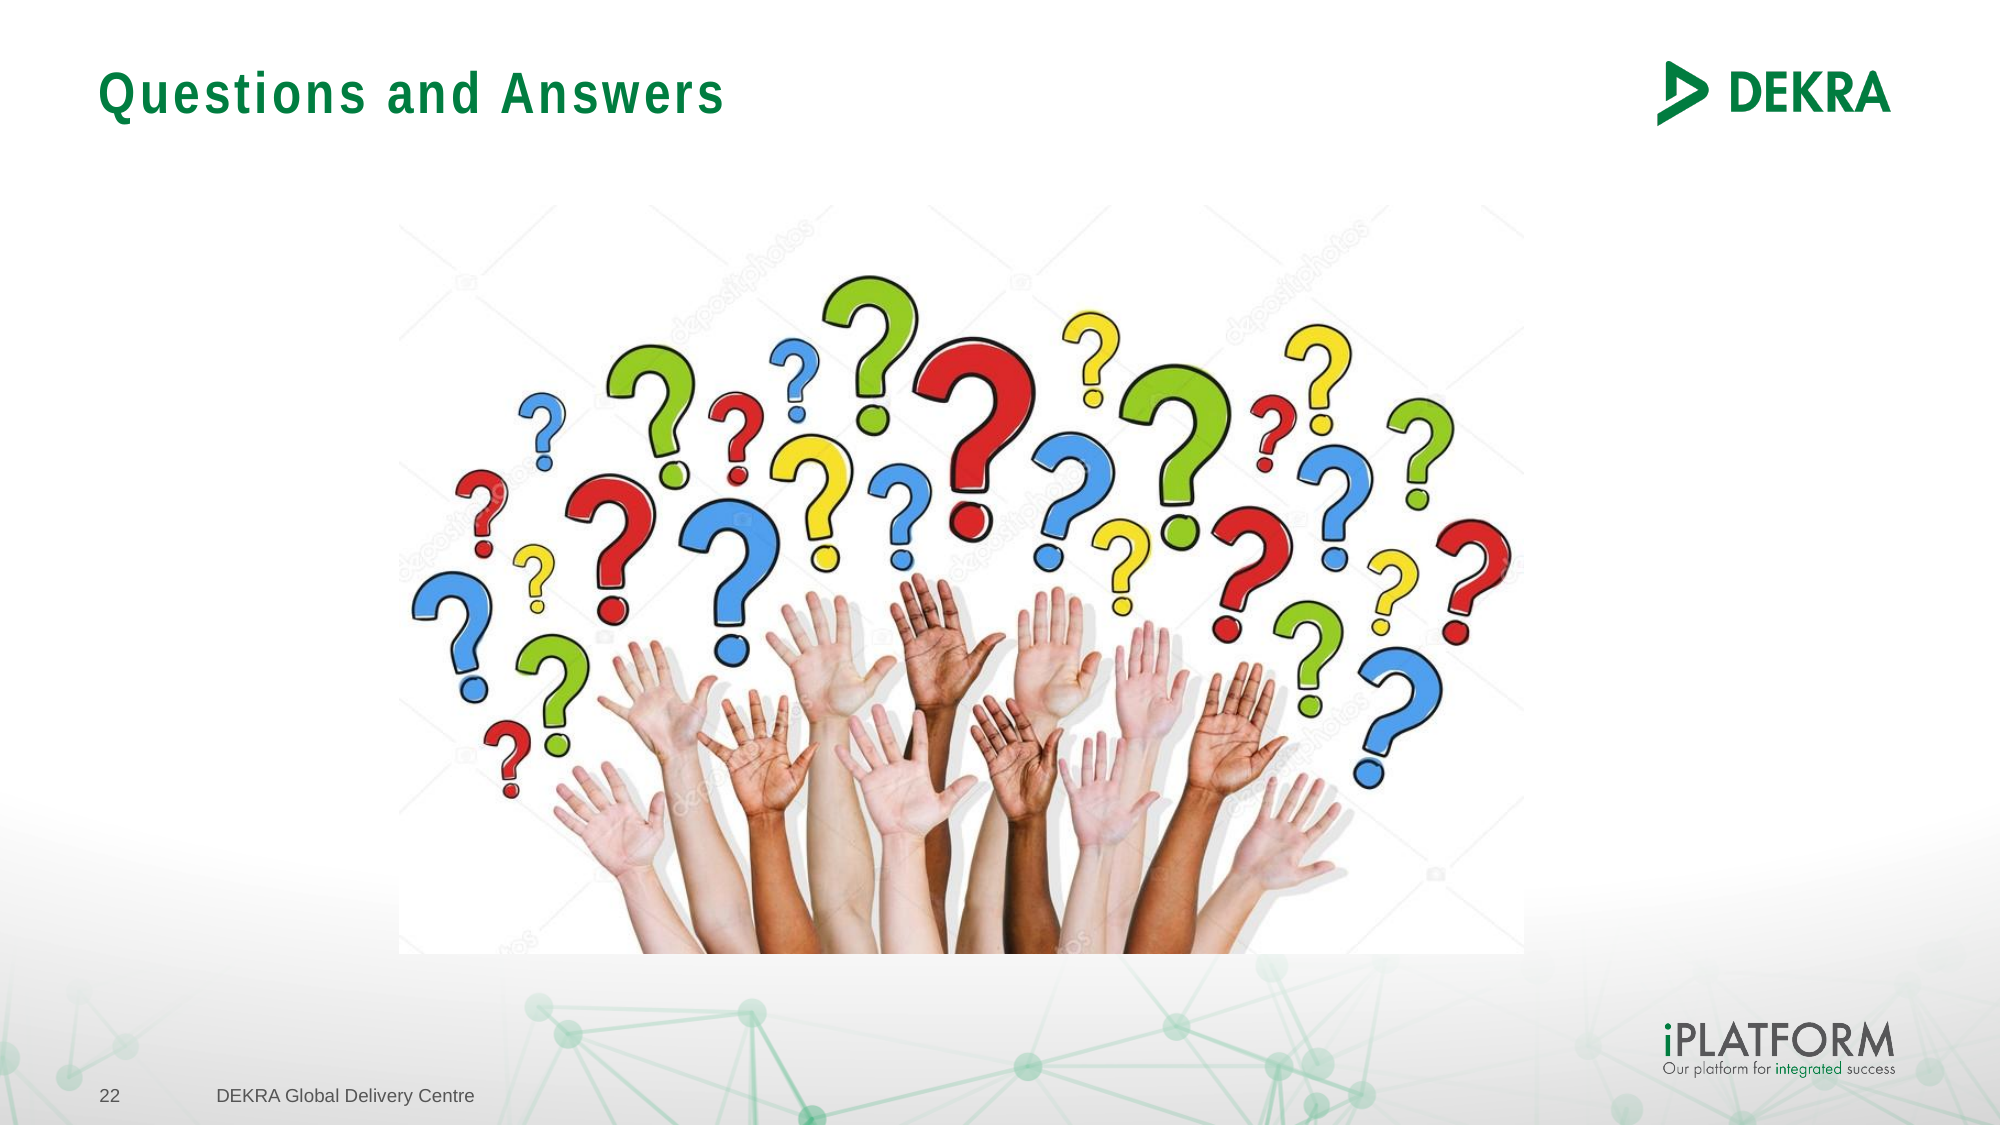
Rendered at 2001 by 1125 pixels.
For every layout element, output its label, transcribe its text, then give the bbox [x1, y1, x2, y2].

picture [0, 0, 2000, 1125]
footer DEKRA Global Delivery Centre [201, 1065, 888, 1125]
title Questions and Answers [84, 55, 1284, 144]
slide_number 22 [84, 1065, 184, 1125]
